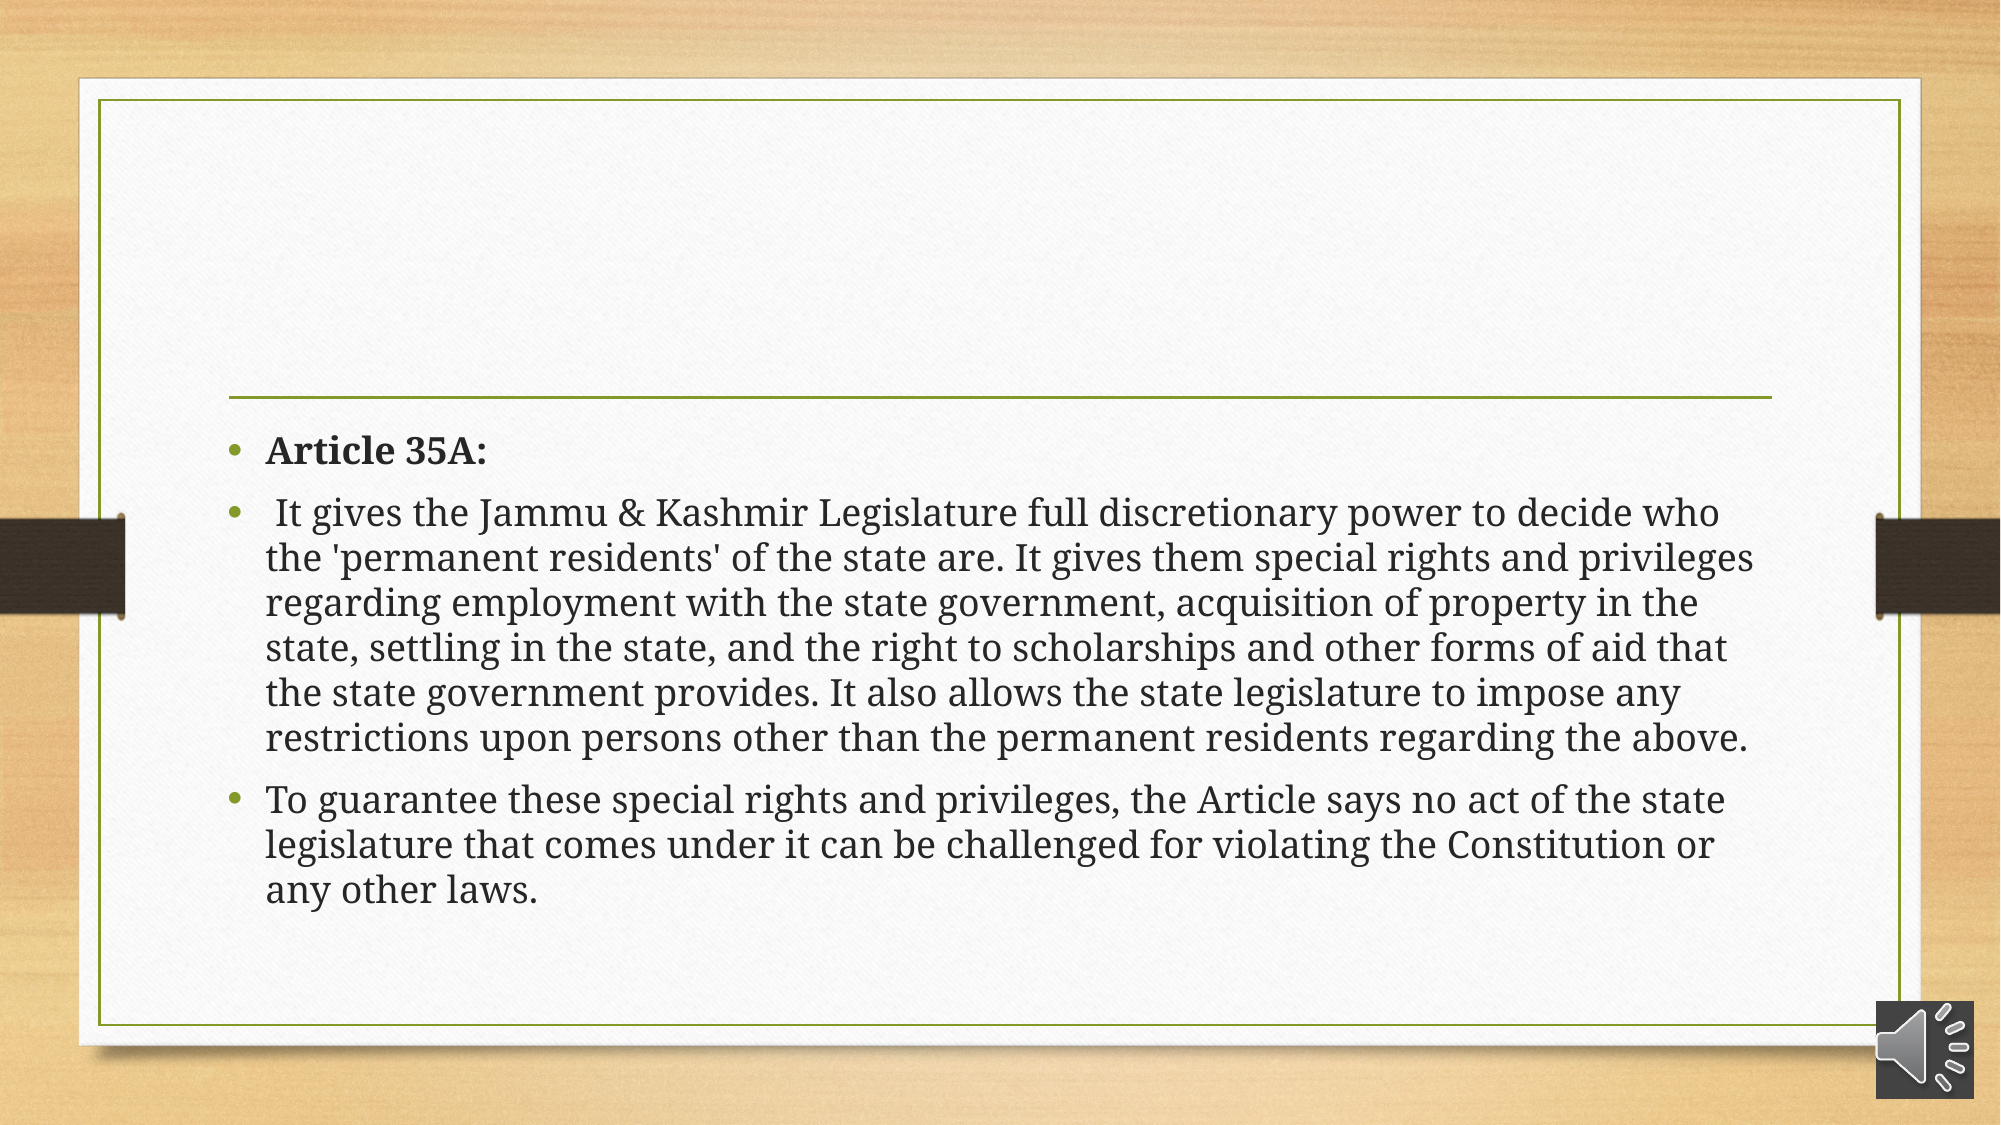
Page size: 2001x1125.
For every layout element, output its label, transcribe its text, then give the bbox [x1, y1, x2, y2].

list Article 35A: It gives the Jammu & Kashmir Legislature full discretionary power to decide who the 'permanent residents' of the state are. It gives them special rights and privileges regarding employment with the state government, acquisition of property in the state, settling in the state, and the right to scholarships and other forms of aid that the state government provides. It also allows the state legislature to impose any restrictions upon persons other than the permanent residents regarding the above. To guarantee these special rights and privileges, the Article says no act of the state legislature that comes under it can be challenged for violating the Constitution or any other laws. [212, 419, 1788, 964]
picture [0, 0, 2001, 1125]
